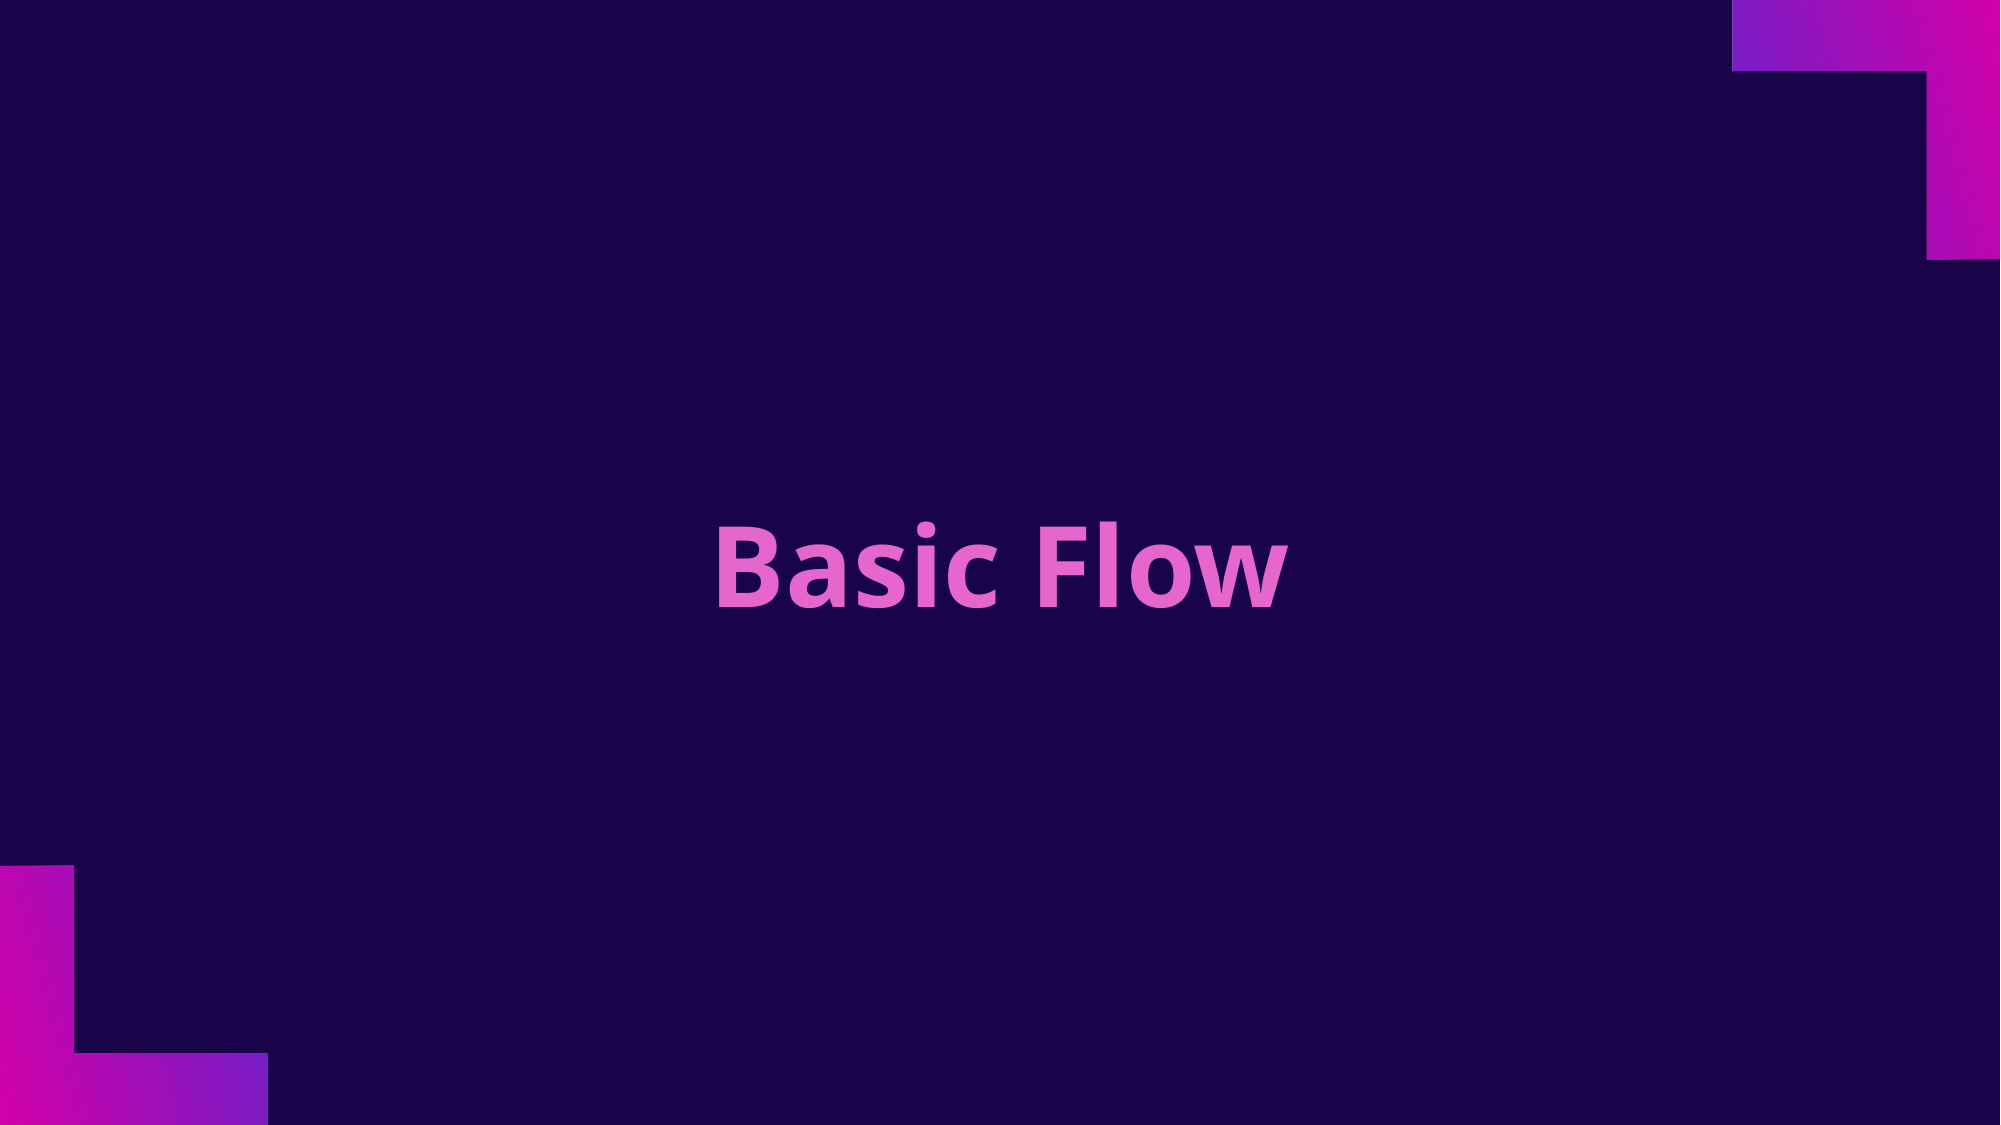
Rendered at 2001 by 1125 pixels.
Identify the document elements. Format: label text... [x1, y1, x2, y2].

picture [1733, 0, 2000, 260]
picture [0, 865, 268, 1125]
title Basic Flow [92, 494, 1908, 631]
